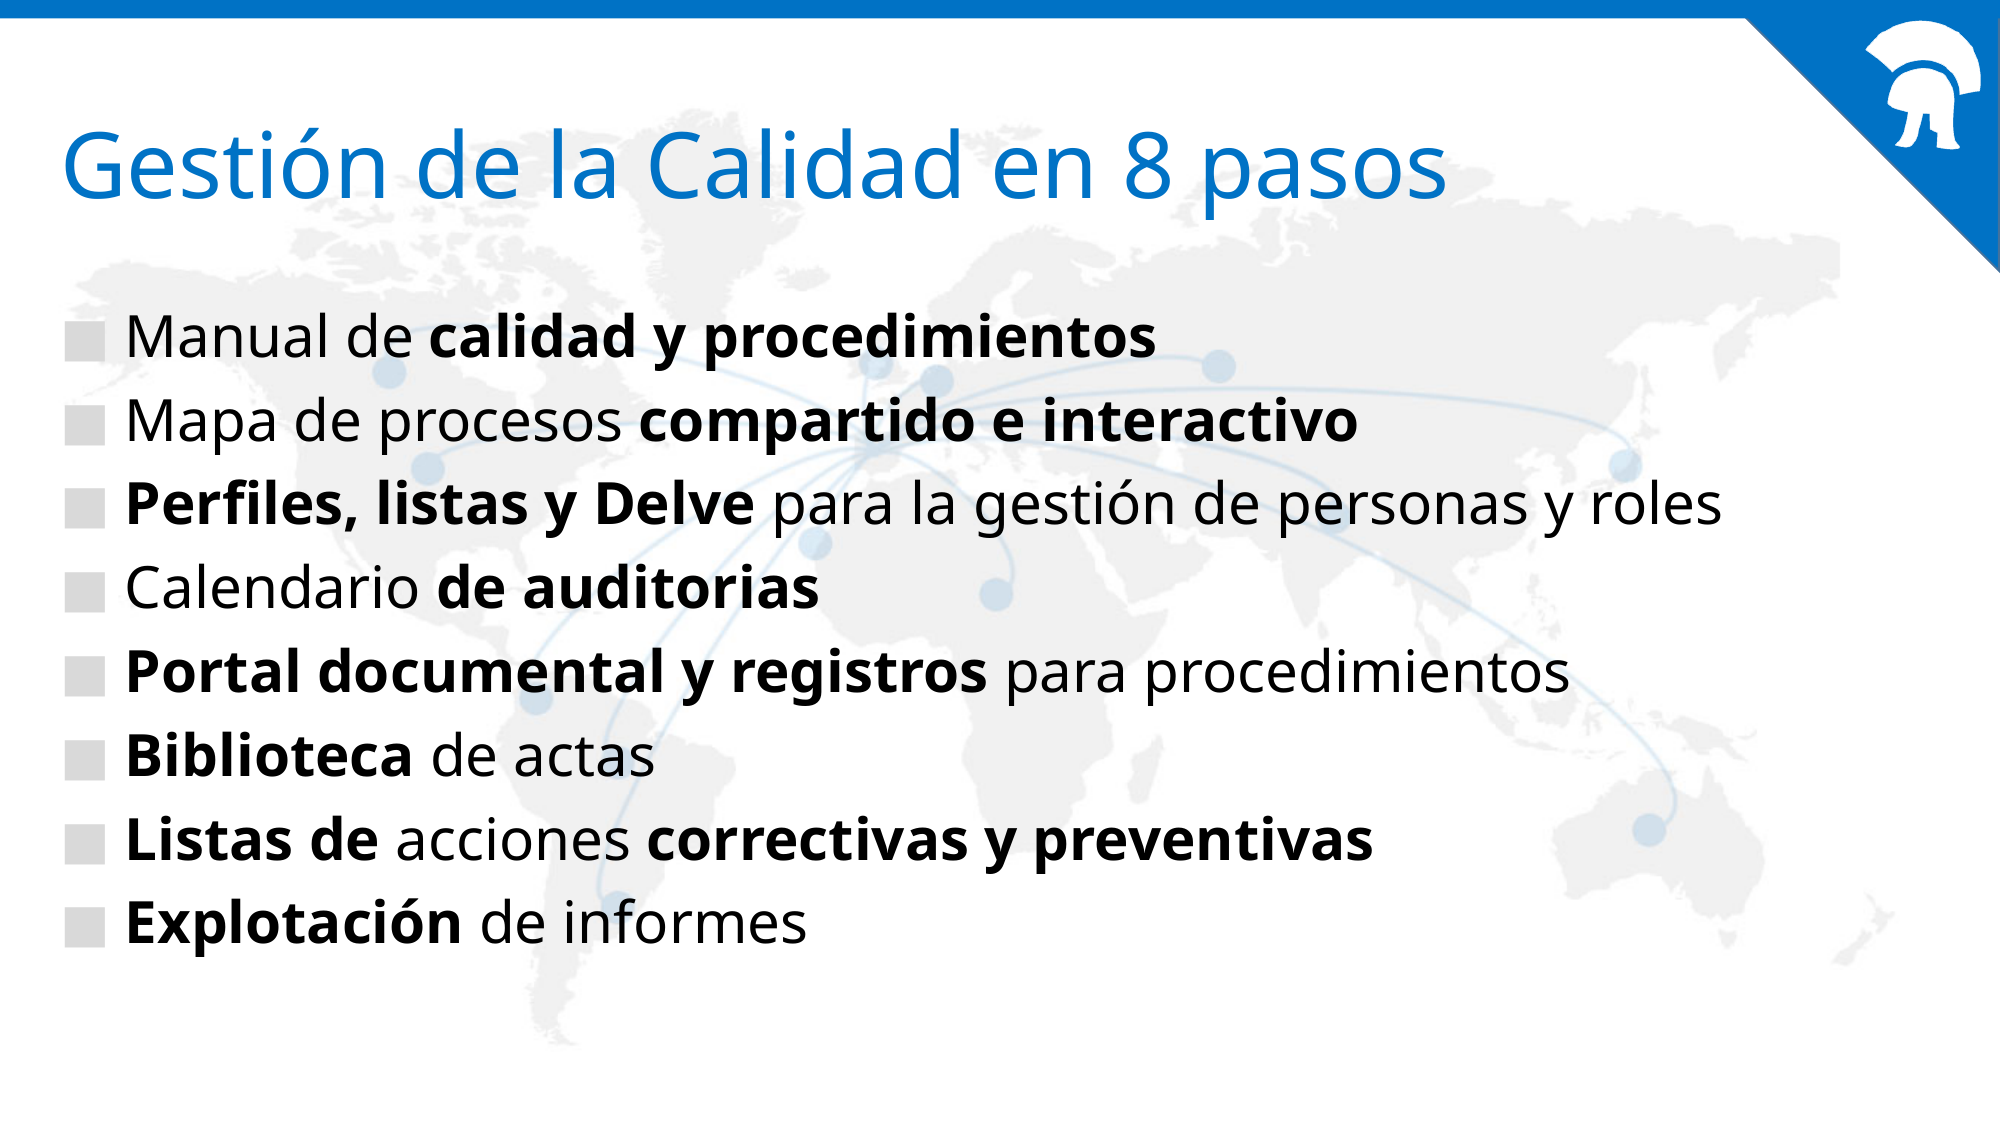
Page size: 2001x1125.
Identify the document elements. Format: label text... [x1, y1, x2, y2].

list Manual de calidad y procedimientos Mapa de procesos compartido e interactivo Perfiles, listas y Delve para la gestión de personas y roles Calendario de auditorias Portal documental y registros para procedimientos Biblioteca de actas Listas de acciones correctivas y preventivas Explotación de informes [45, 299, 1863, 1014]
picture [0, 0, 2001, 1125]
title Gestión de la Calidad en 8 pasos [45, 59, 1863, 278]
